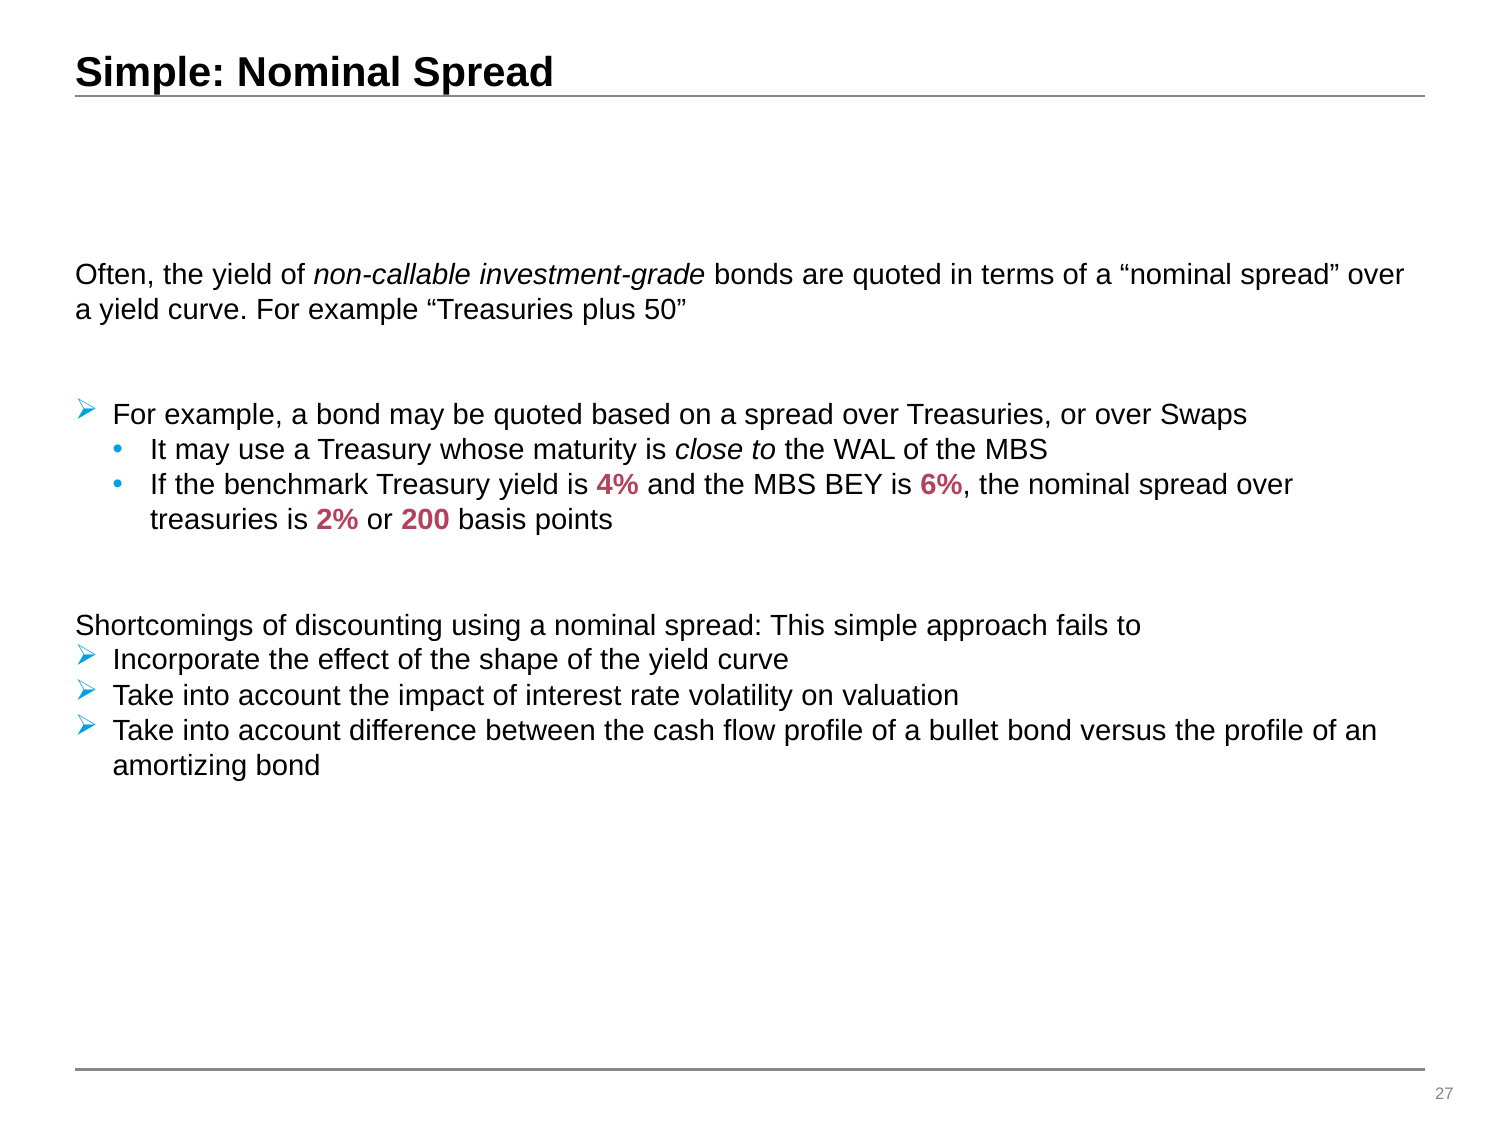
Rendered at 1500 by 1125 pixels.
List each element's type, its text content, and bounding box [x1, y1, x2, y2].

list Often, the yield of non-callable investment-grade bonds are quoted in terms of a “nominal spread” over a yield curve. For example “Treasuries plus 50” For example, a bond may be quoted based on a spread over Treasuries, or over Swaps It may use a Treasury whose maturity is close to the WAL of the MBS If the benchmark Treasury yield is 4% and the MBS BEY is 6%, the nominal spread over treasuries is 2% or 200 basis points Shortcomings of discounting using a nominal spread: This simple approach fails to Incorporate the effect of the shape of the yield curve Take into account the impact of interest rate volatility on valuation Take into account difference between the cash flow profile of a bullet bond versus the profile of an amortizing bond [75, 254, 1424, 953]
title Simple: Nominal Spread [75, 45, 1424, 96]
